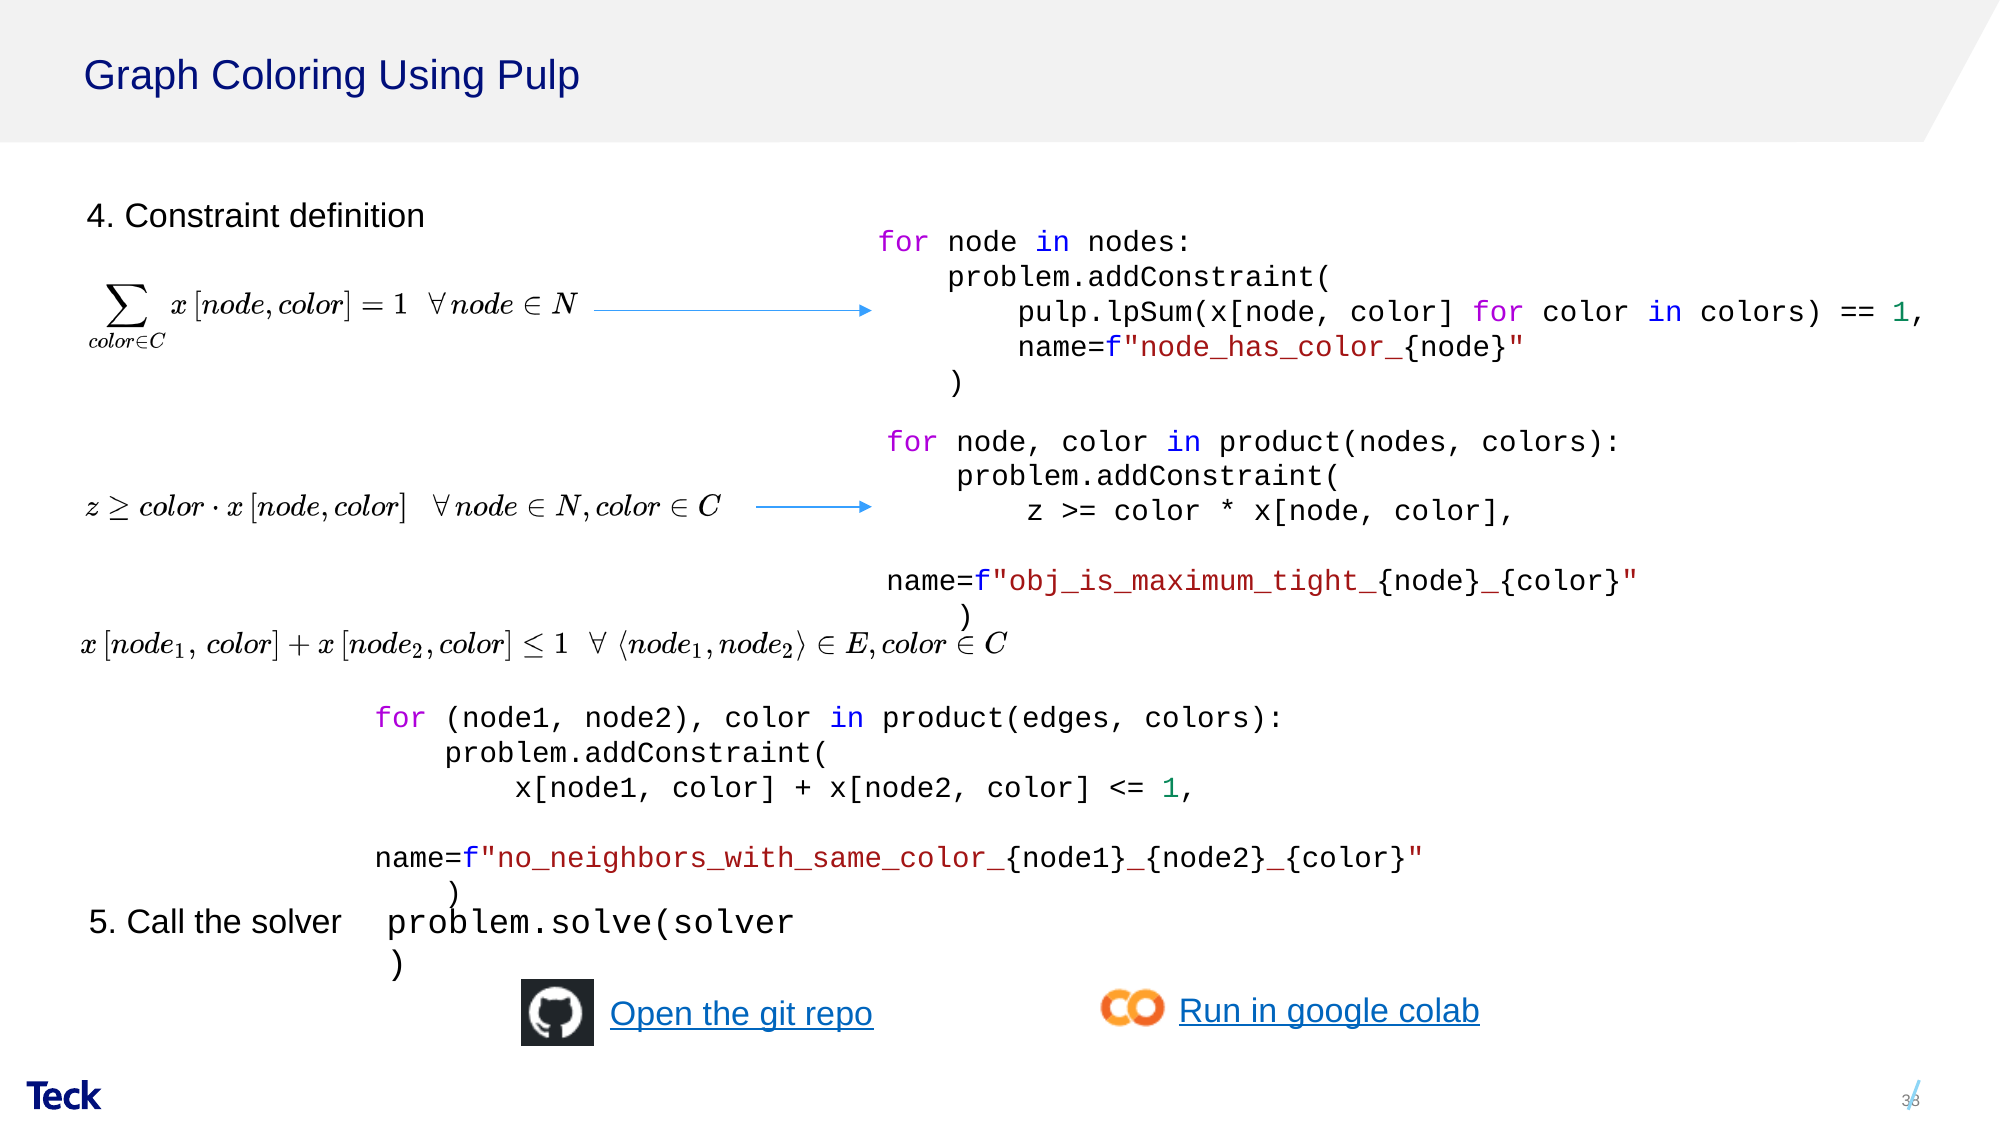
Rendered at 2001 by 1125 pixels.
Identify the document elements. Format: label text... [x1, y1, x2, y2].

text_box Run in google colab [1174, 981, 1496, 1037]
picture [70, 275, 598, 364]
text_box Open the git repo [599, 984, 889, 1040]
text_box for node, color in product(nodes, colors): problem.addConstraint( z >= color * x[node, color], name=f"obj_is_maximum_tight_{node}_{color}" ) [871, 414, 1792, 639]
text_box Graph Coloring Using Pulp [83, 47, 1797, 98]
text_box 4. Constraint definition [71, 186, 441, 242]
picture [1096, 973, 1170, 1046]
text_box for (node1, node2), color in product(edges, colors): problem.addConstraint( x[node1, color] + x[node2, color] <= 1, name=f"no_neighbors_with_same_color_{node1}_{node2}_{color}" ) [359, 690, 1578, 916]
text_box 5. Call the solver [73, 892, 360, 948]
picture [70, 471, 730, 542]
text_box problem.solve(solver) [371, 892, 831, 989]
text_box for node in nodes: problem.addConstraint( pulp.lpSum(x[node, color] for color in colors) == 1, name=f"node_has_color_{node}" ) [862, 214, 1972, 405]
picture [521, 979, 595, 1046]
picture [70, 602, 1024, 689]
